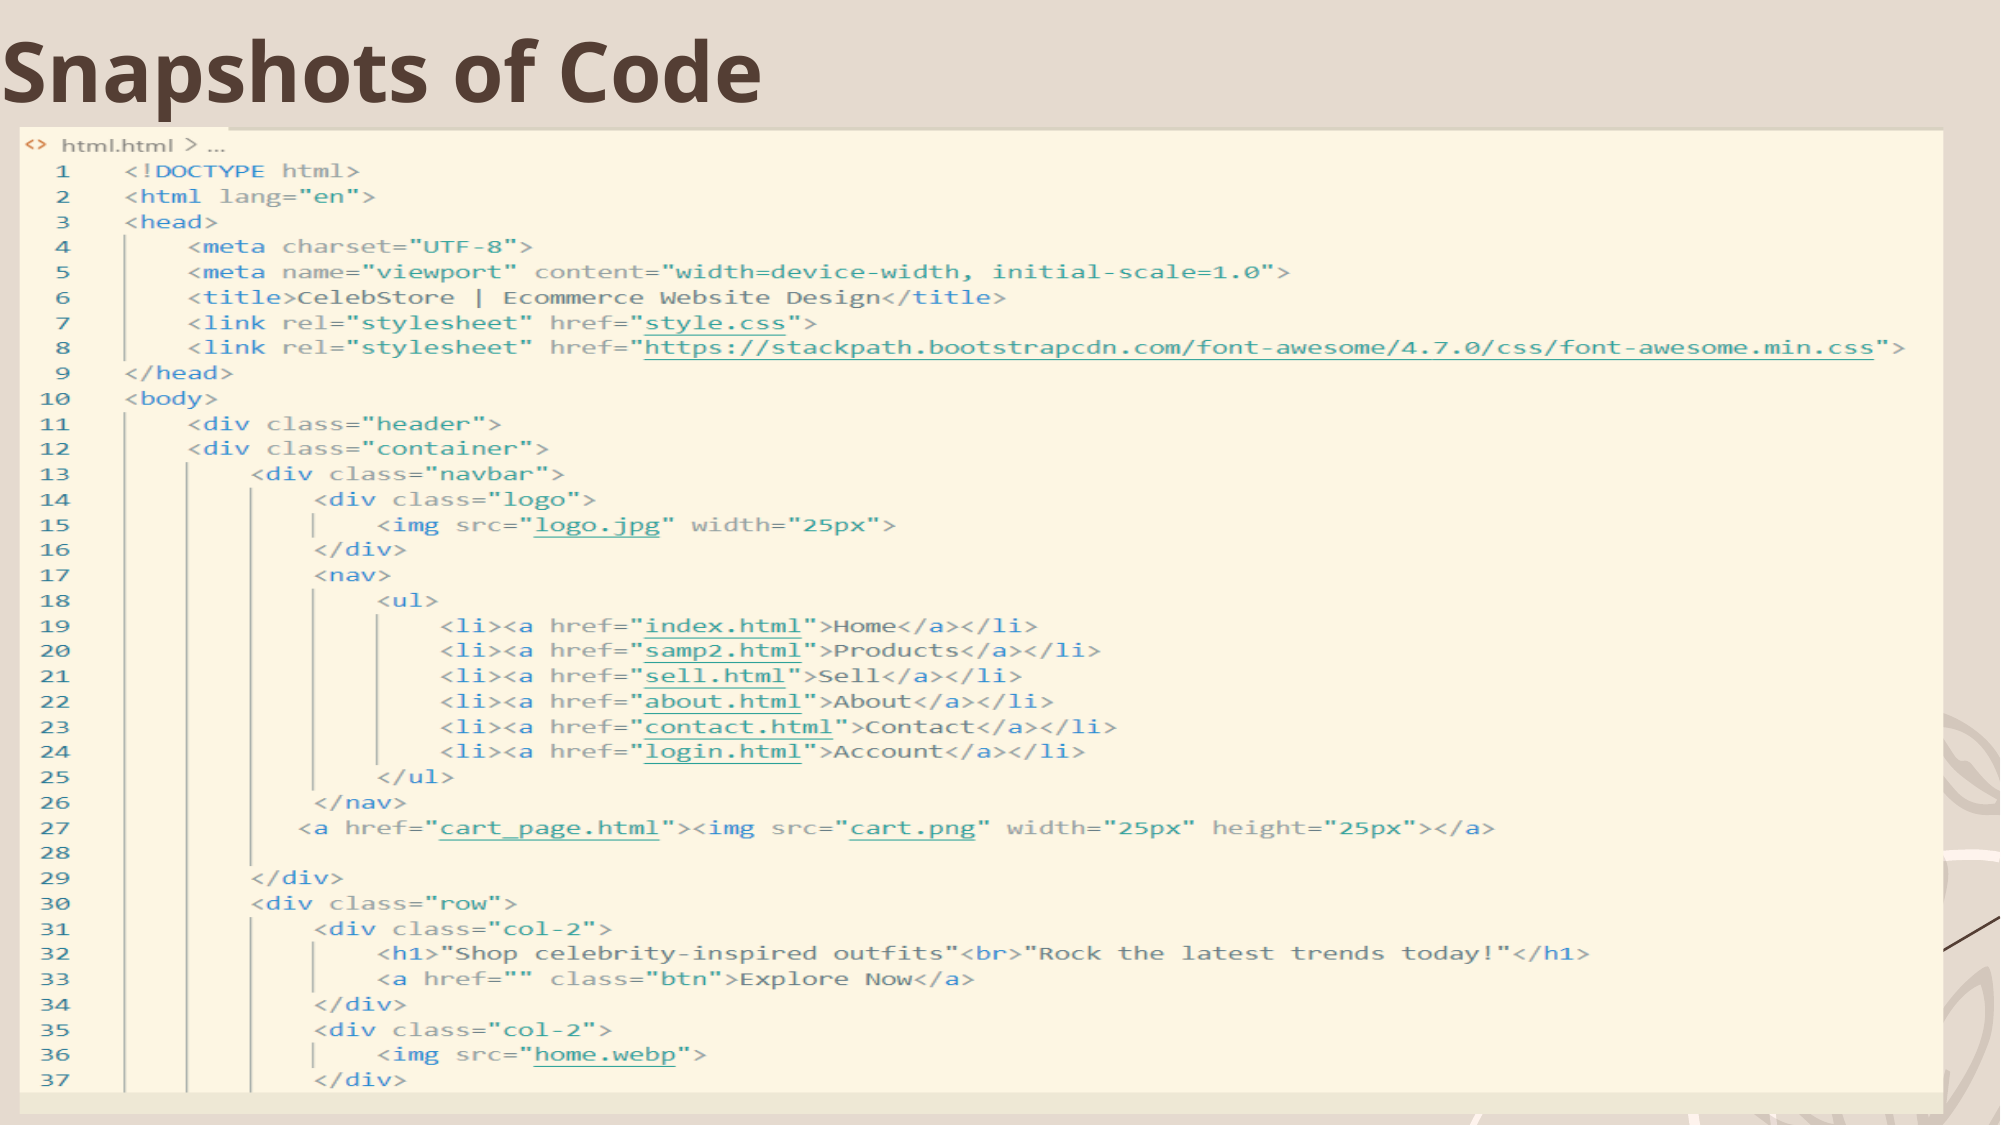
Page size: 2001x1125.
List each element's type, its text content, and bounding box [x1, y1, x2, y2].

picture [19, 127, 1944, 1114]
text_box Snapshots of Code [0, 11, 884, 127]
